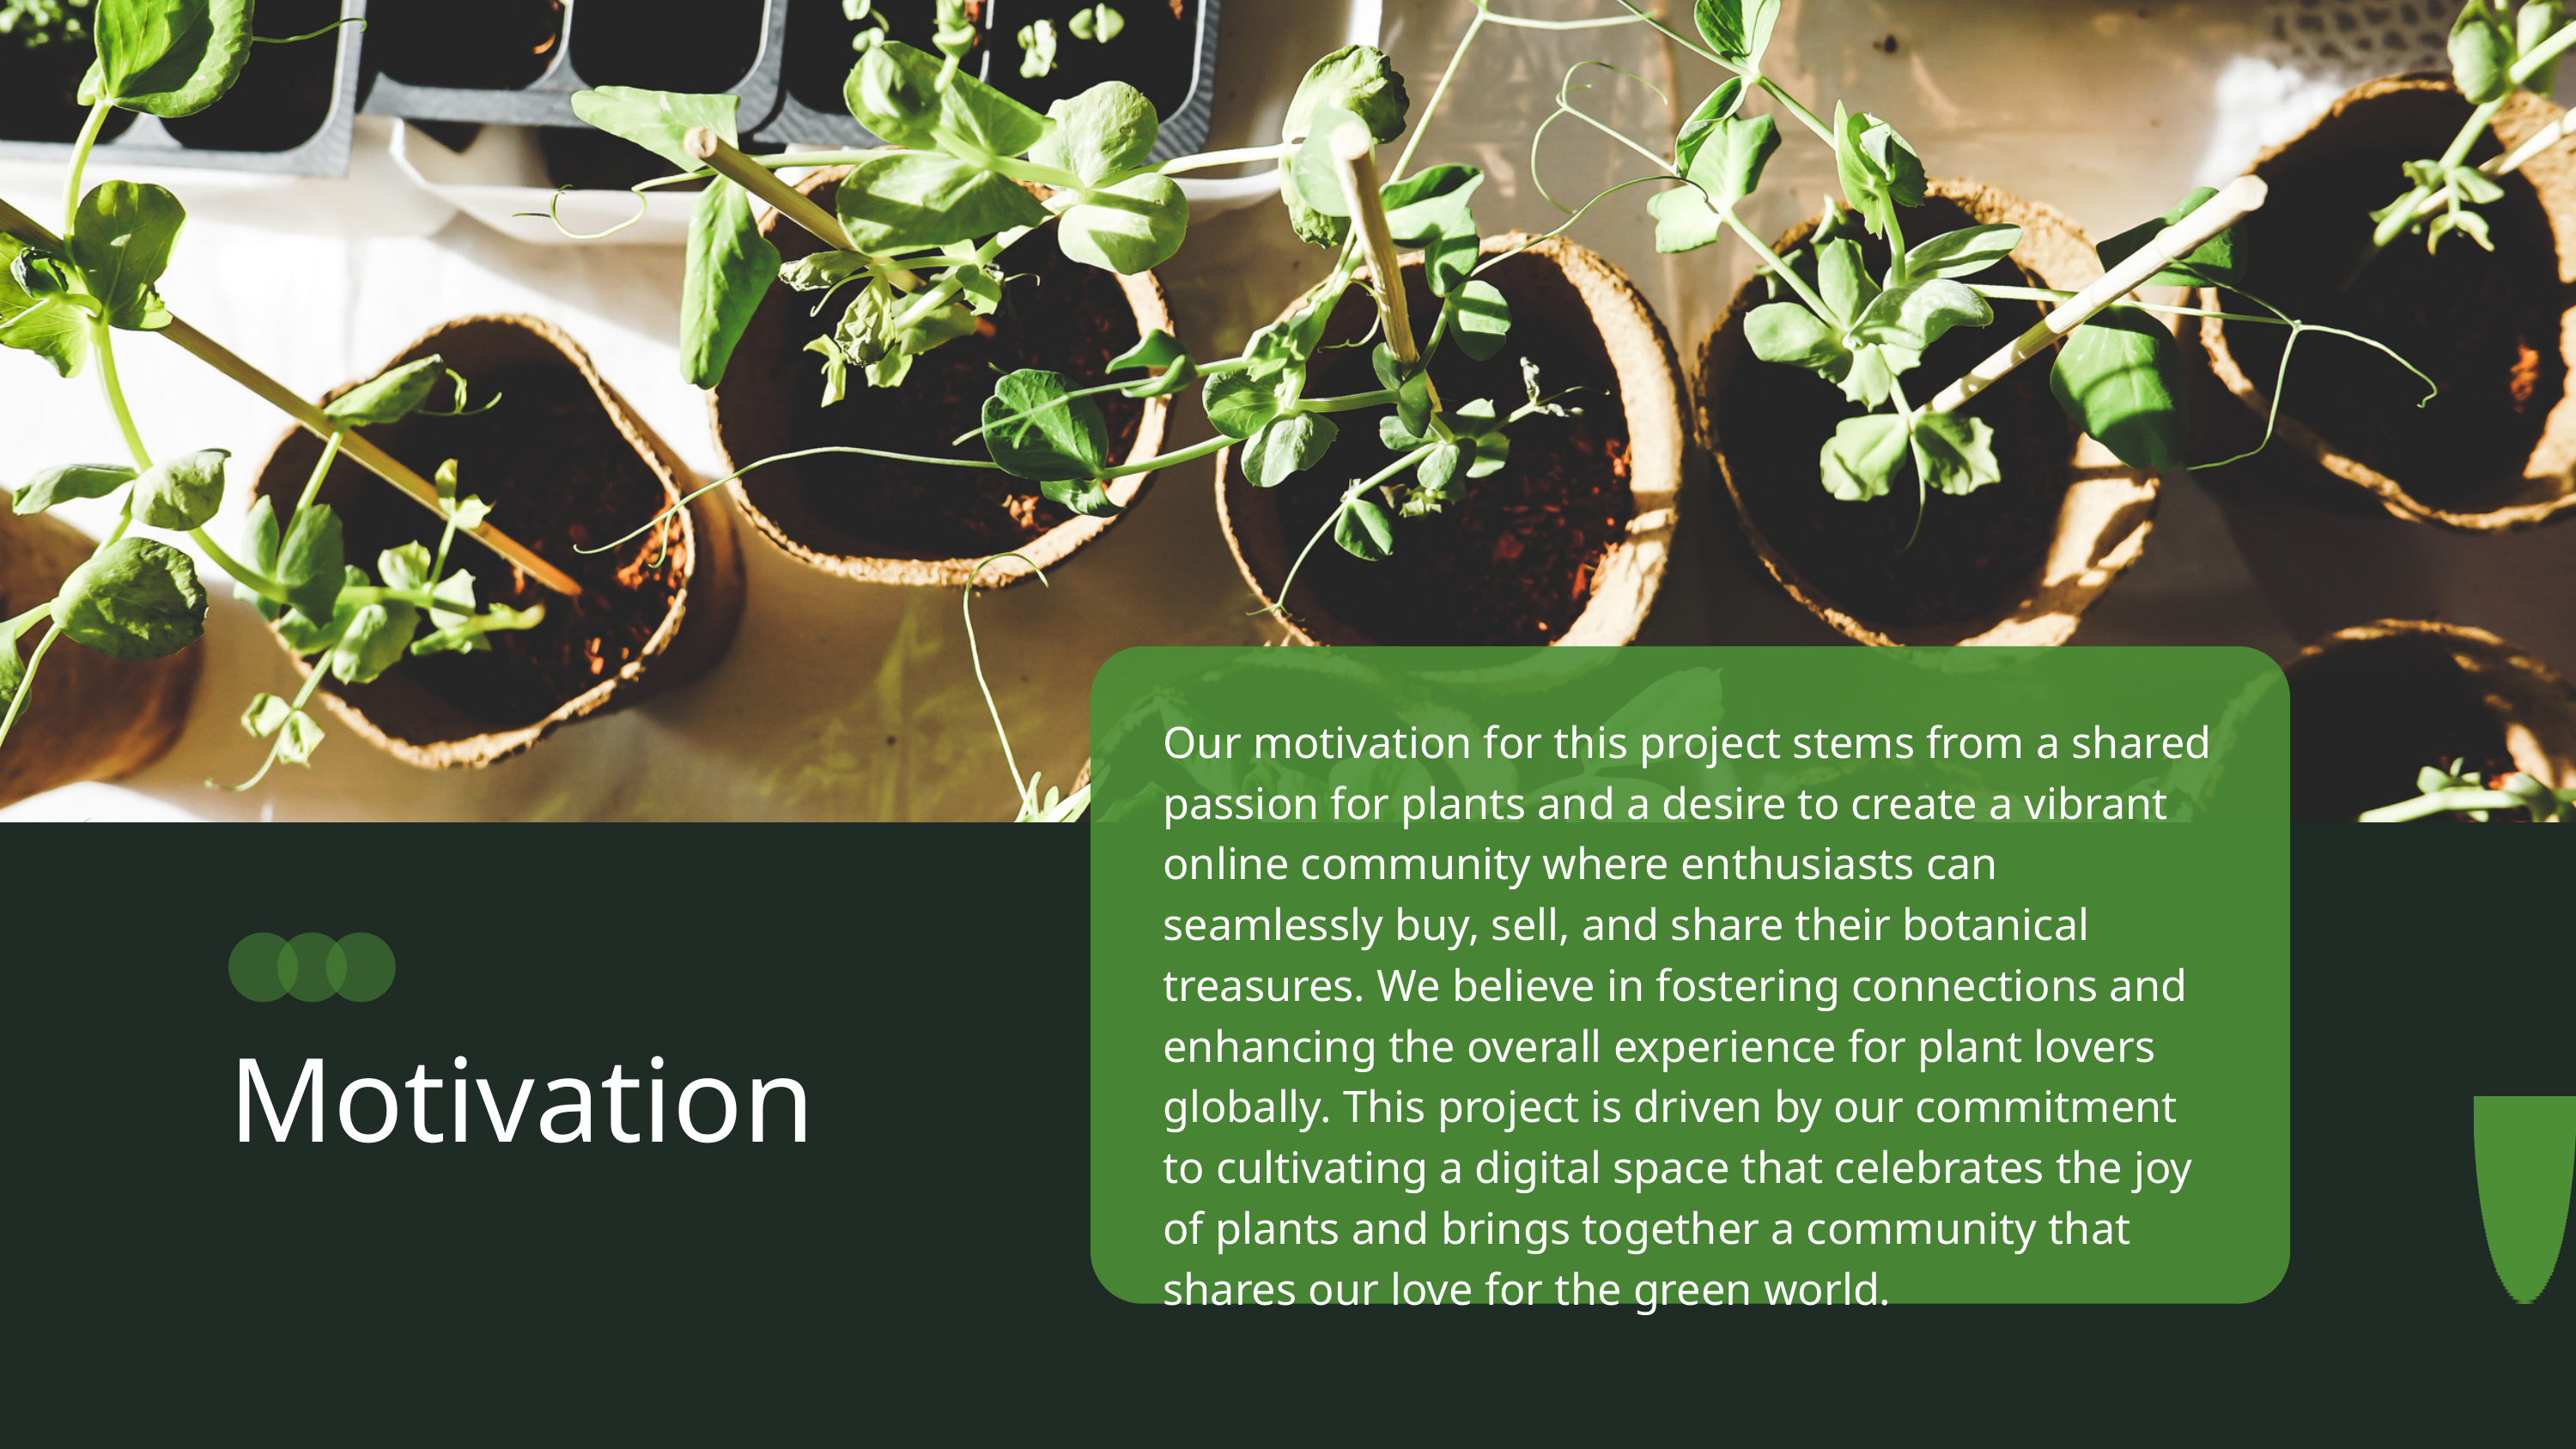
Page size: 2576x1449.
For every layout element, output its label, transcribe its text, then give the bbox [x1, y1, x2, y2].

text_box Motivation [228, 1043, 951, 1166]
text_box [325, 931, 397, 1003]
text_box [0, 0, 2576, 822]
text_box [276, 931, 325, 1003]
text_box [1090, 646, 2291, 1304]
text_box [228, 931, 276, 1003]
text_box [2473, 1096, 2576, 1304]
